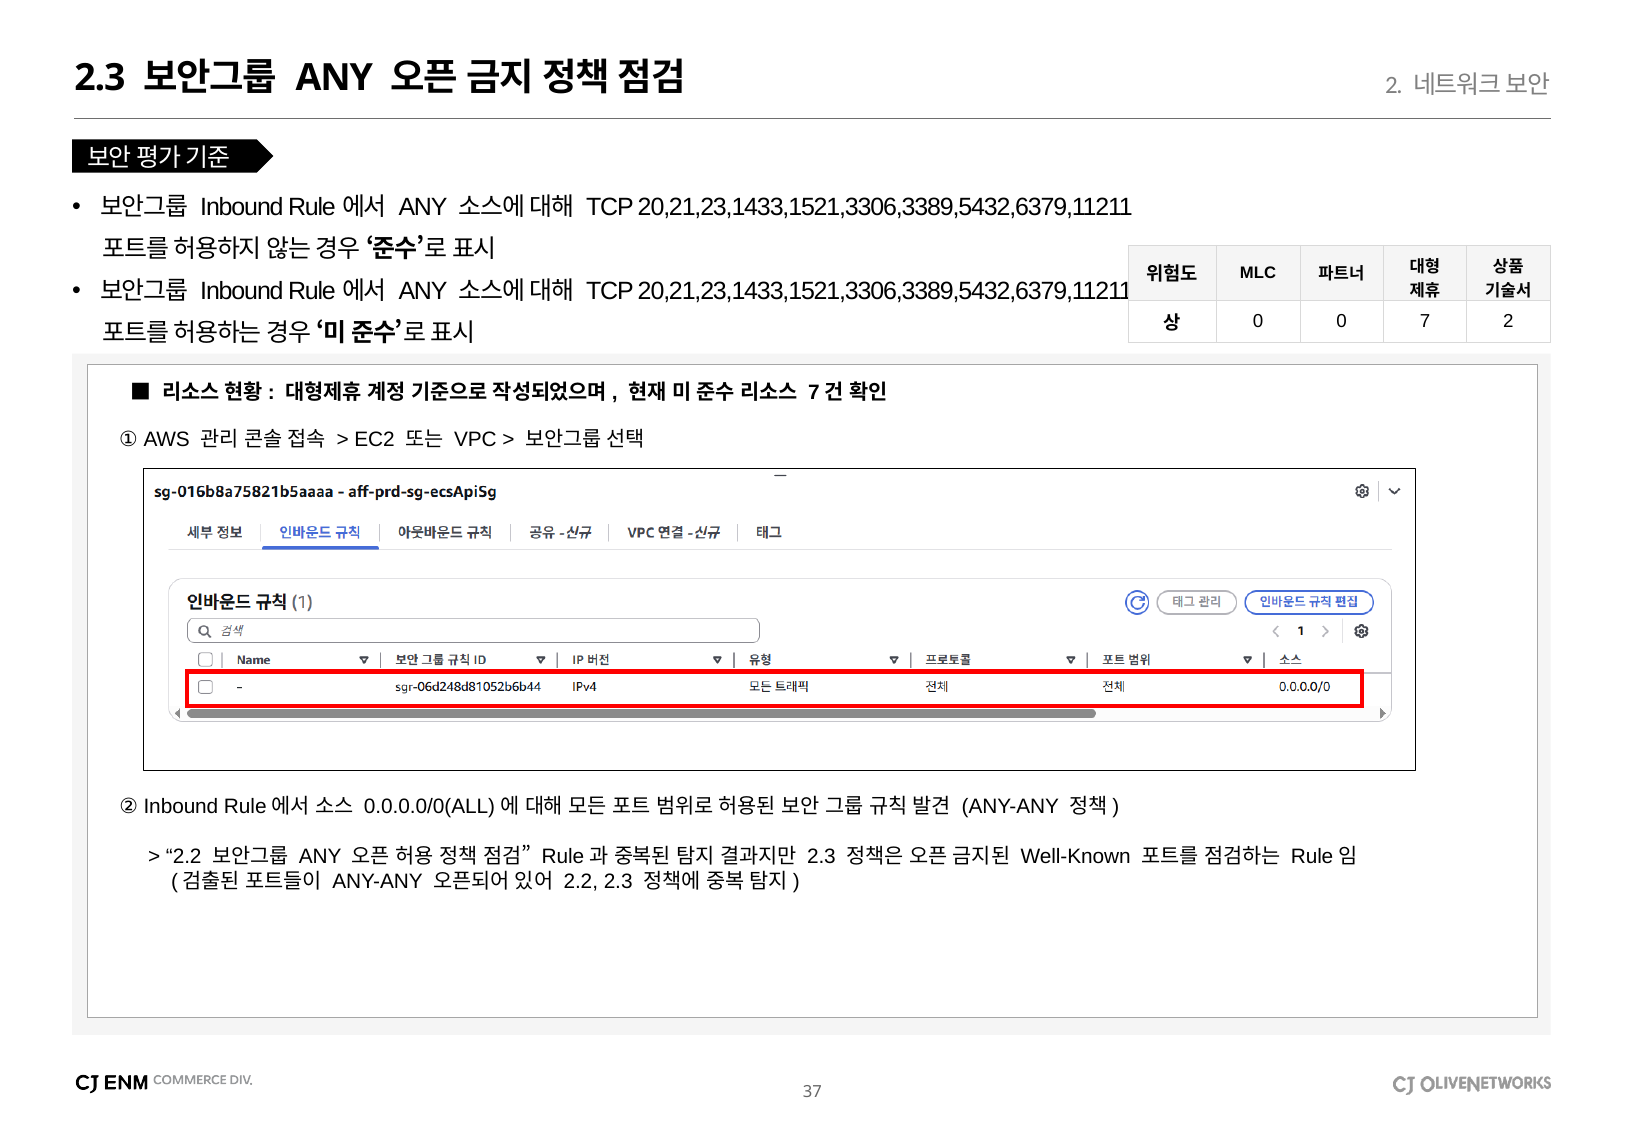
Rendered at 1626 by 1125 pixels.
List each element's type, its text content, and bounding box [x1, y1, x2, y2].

text_box ① AWS 관리 콘솔 접속 > EC2 또는 VPC > 보안그룹 선택 [104, 418, 1394, 458]
table_cell 7 [1384, 301, 1466, 342]
table_header 대형 제휴 [1384, 246, 1466, 300]
picture [1393, 1076, 1551, 1095]
list 2.3 보안그룹 ANY 오픈 금지 정책 점검 [74, 46, 1184, 111]
table_header 파트너 [1301, 246, 1383, 300]
text_box 보안그룹 Inbound Rule에서 ANY 소스에 대해 TCP 20,21,23,1433,1521,3306,3389,5432,6379,11211 포트를 허용하지 않는 경우 ‘준수’로 표시 보안그룹 Inbound Rule에서 ANY 소스에 대해 TCP 20,21,23,1433,1521,3306,3389,5432,6379,11211 포트를 허용하는 경우 ‘미 준수’로 표시 [72, 178, 1339, 347]
table_cell 2 [1467, 301, 1550, 342]
text_box ■ 리소스 현황: 대형제휴 계정 기준으로 작성되었으며, 현재 미 준수 리소스 7건 확인 [115, 371, 903, 412]
picture [143, 468, 1416, 770]
picture [68, 1067, 260, 1101]
text_box ② Inbound Rule에서 소스 0.0.0.0/0(ALL)에 대해 모든 포트 범위로 허용된 보안 그룹 규칙 발견 (ANY-ANY 정책) > “2.2 보안그룹 ANY 오픈 허용 정책 점검” Rule과 중복된 탐지 결과지만 2.3 정책은 오픈 금지된 Well-Known 포트를 점검하는 Rule임 (검출된 포트들이 ANY-ANY 오픈되어 있어 2.2, 2.3 정책에 중복 탐지) [104, 785, 1502, 926]
table_cell 상 [1129, 301, 1216, 342]
text_box 보안 평가 기준 [71, 138, 275, 174]
text_box [71, 353, 1552, 1036]
table_cell 0 [1301, 301, 1383, 342]
text_box [86, 363, 1538, 1019]
table_header 상품 기술서 [1467, 246, 1550, 300]
table_header MLC [1217, 246, 1300, 300]
table_cell 0 [1217, 301, 1300, 342]
list 2. 네트워크 보안 [1184, 60, 1551, 98]
table_header 위험도 [1129, 246, 1216, 300]
